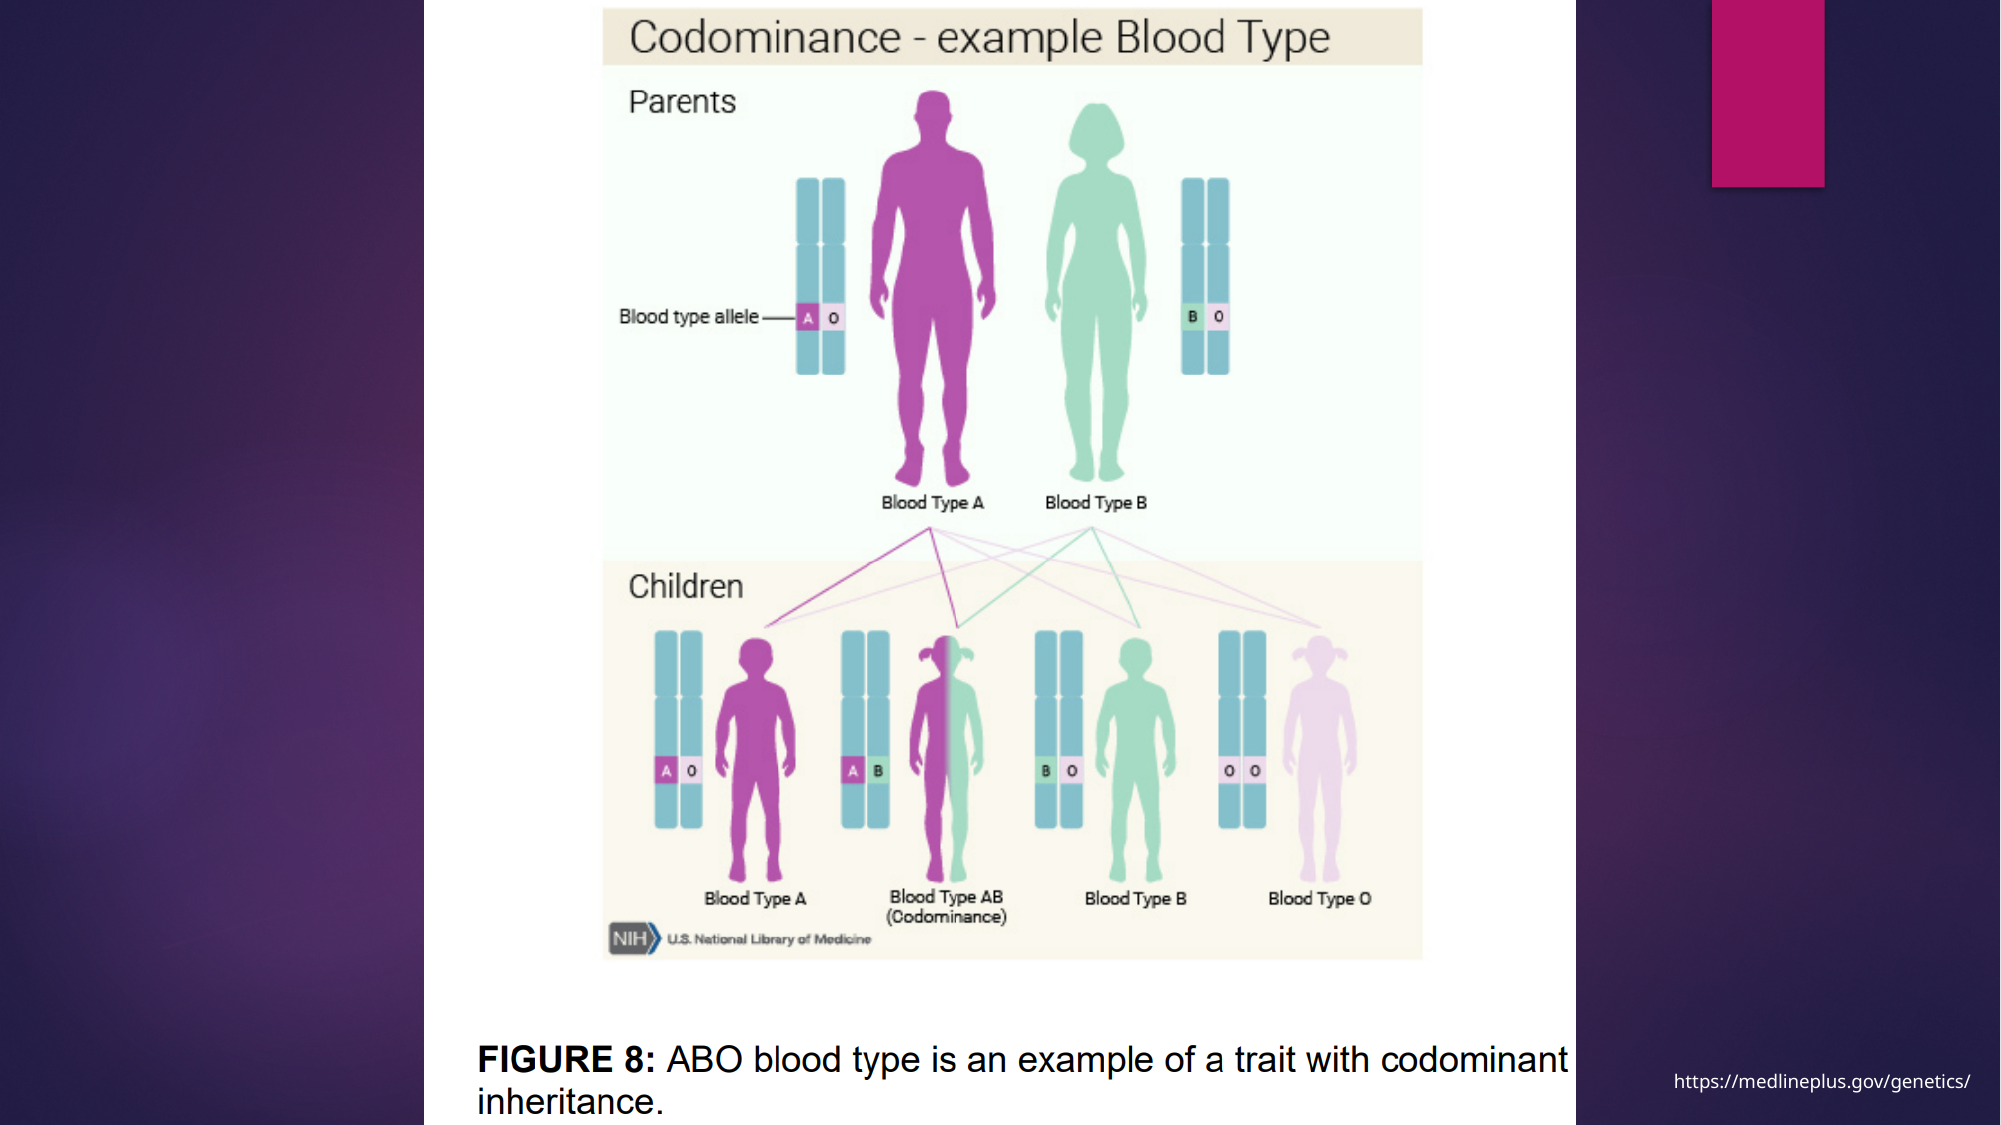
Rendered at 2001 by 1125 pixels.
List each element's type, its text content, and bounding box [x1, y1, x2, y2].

text_box https://medlineplus.gov/genetics/ [1580, 1062, 1986, 1100]
picture [0, 0, 1576, 1125]
